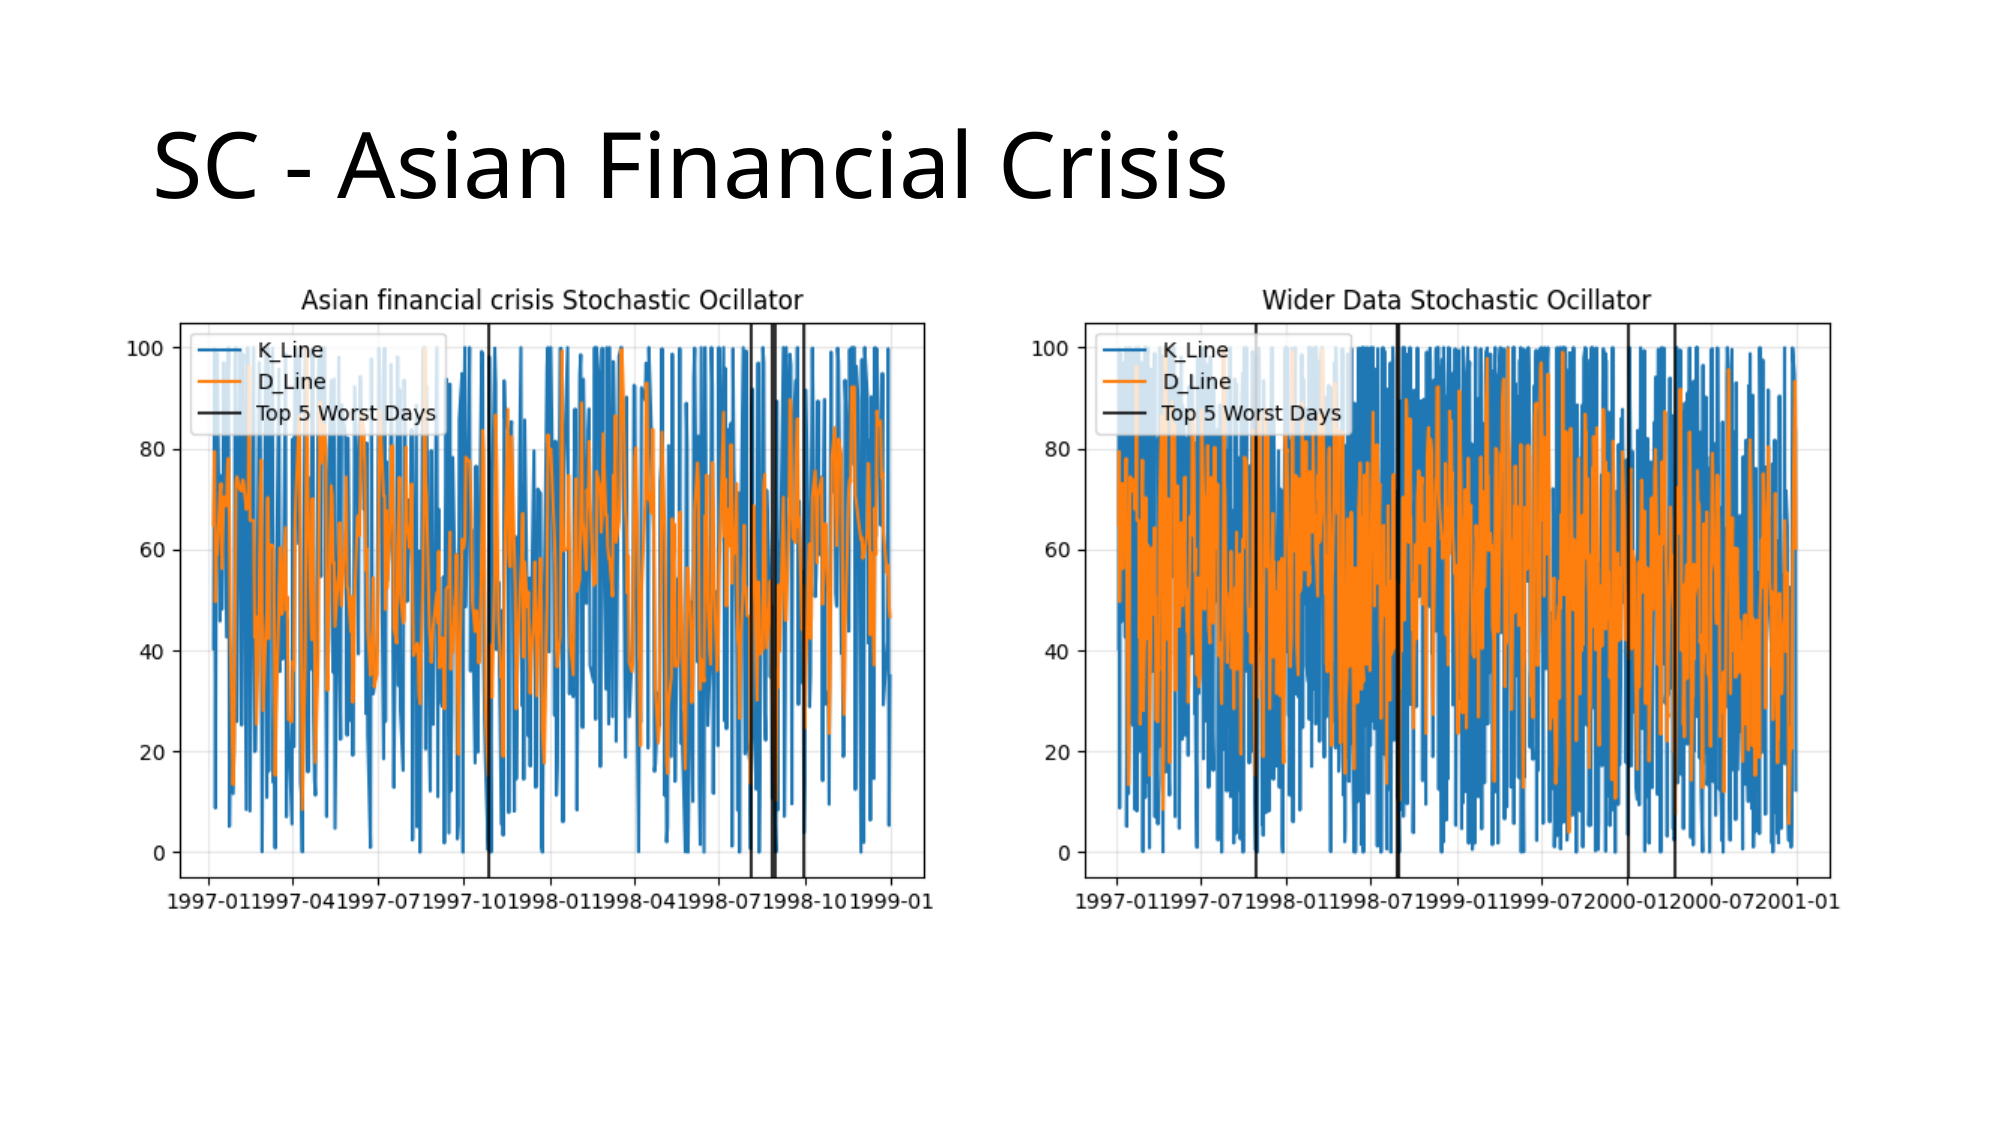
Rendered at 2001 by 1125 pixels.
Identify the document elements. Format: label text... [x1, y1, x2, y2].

title SC - Asian Financial Crisis [137, 59, 1863, 236]
picture [59, 236, 1926, 957]
